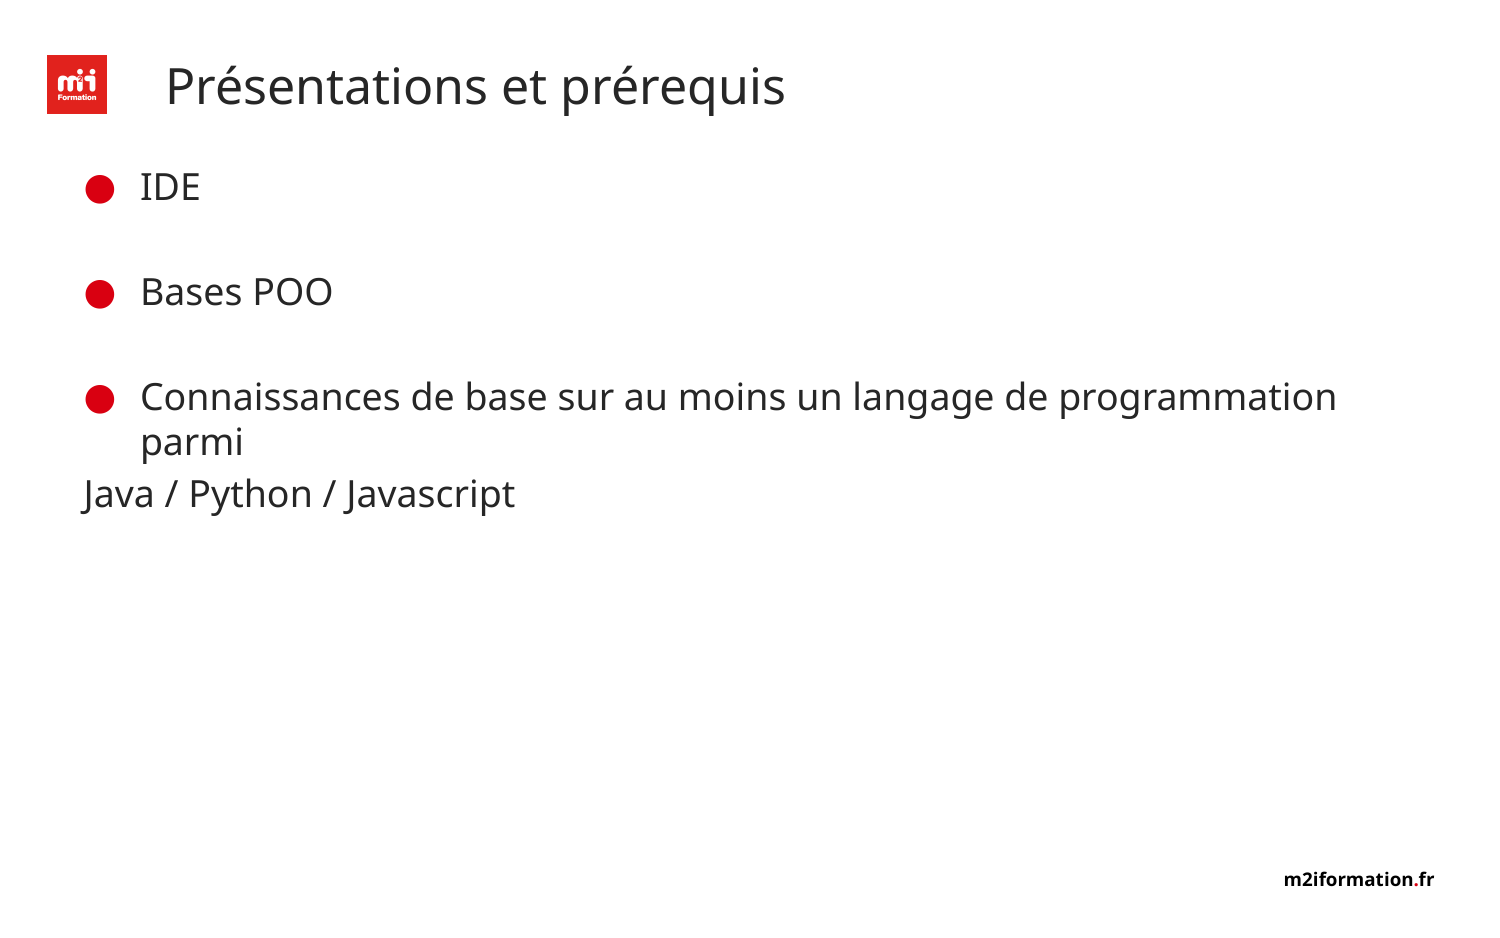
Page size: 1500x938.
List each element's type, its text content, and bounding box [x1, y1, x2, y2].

list IDE Bases POO Connaissances de base sur au moins un langage de programmation parmi Java / Python / Javascript [49, 155, 1451, 859]
picture [47, 55, 107, 114]
title Présentations et prérequis [150, 45, 1451, 124]
